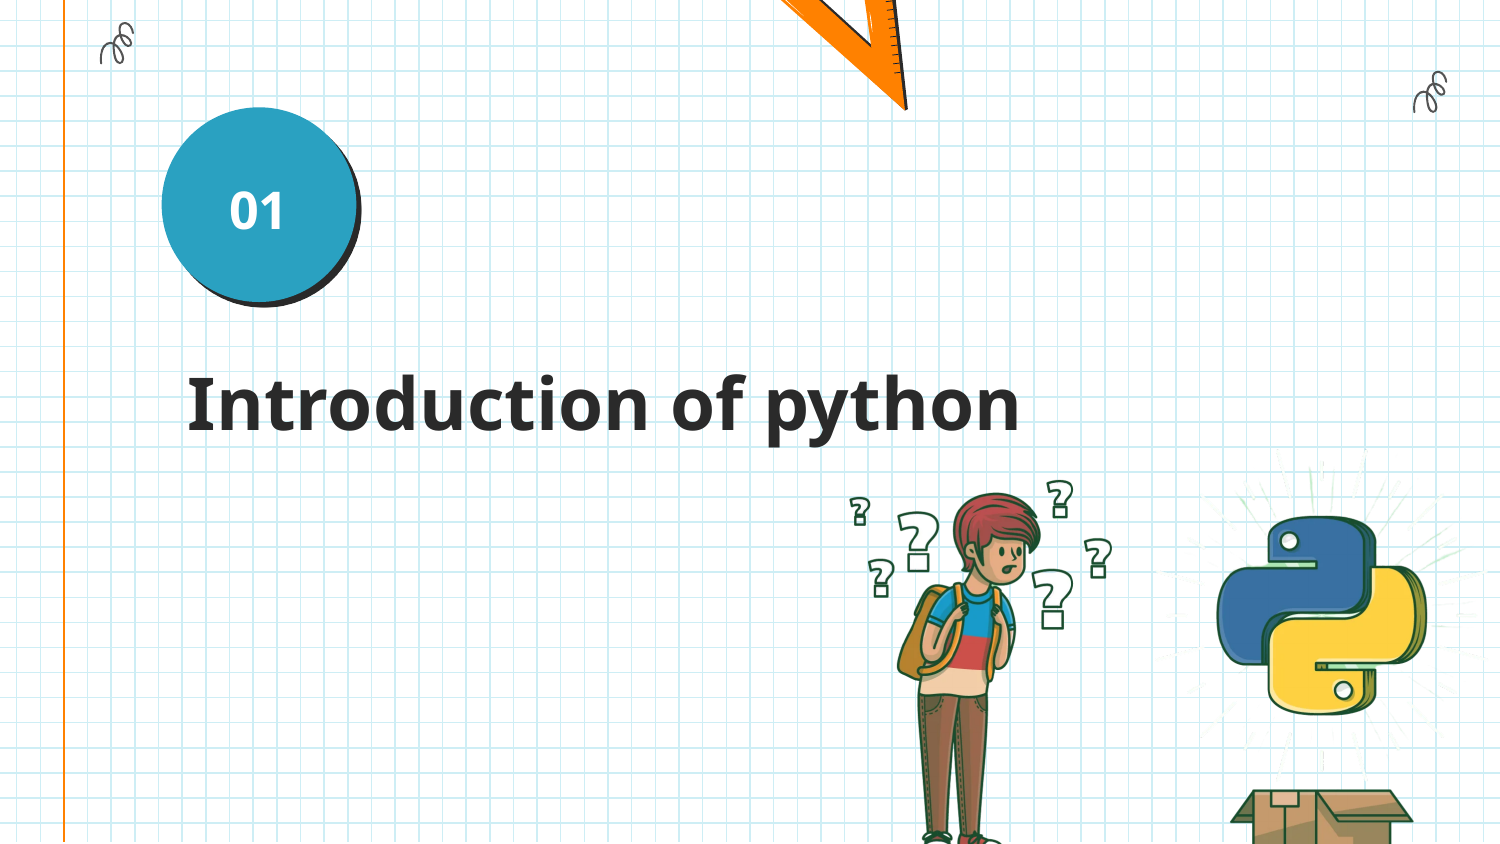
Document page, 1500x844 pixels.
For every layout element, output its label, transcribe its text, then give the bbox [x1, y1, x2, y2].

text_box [711, 0, 934, 92]
title 01 [161, 133, 357, 255]
text_box [193, 107, 325, 133]
text_box [175, 255, 343, 303]
text_box [1413, 70, 1448, 114]
picture [715, 421, 1500, 844]
title Introduction of python [172, 342, 1153, 484]
